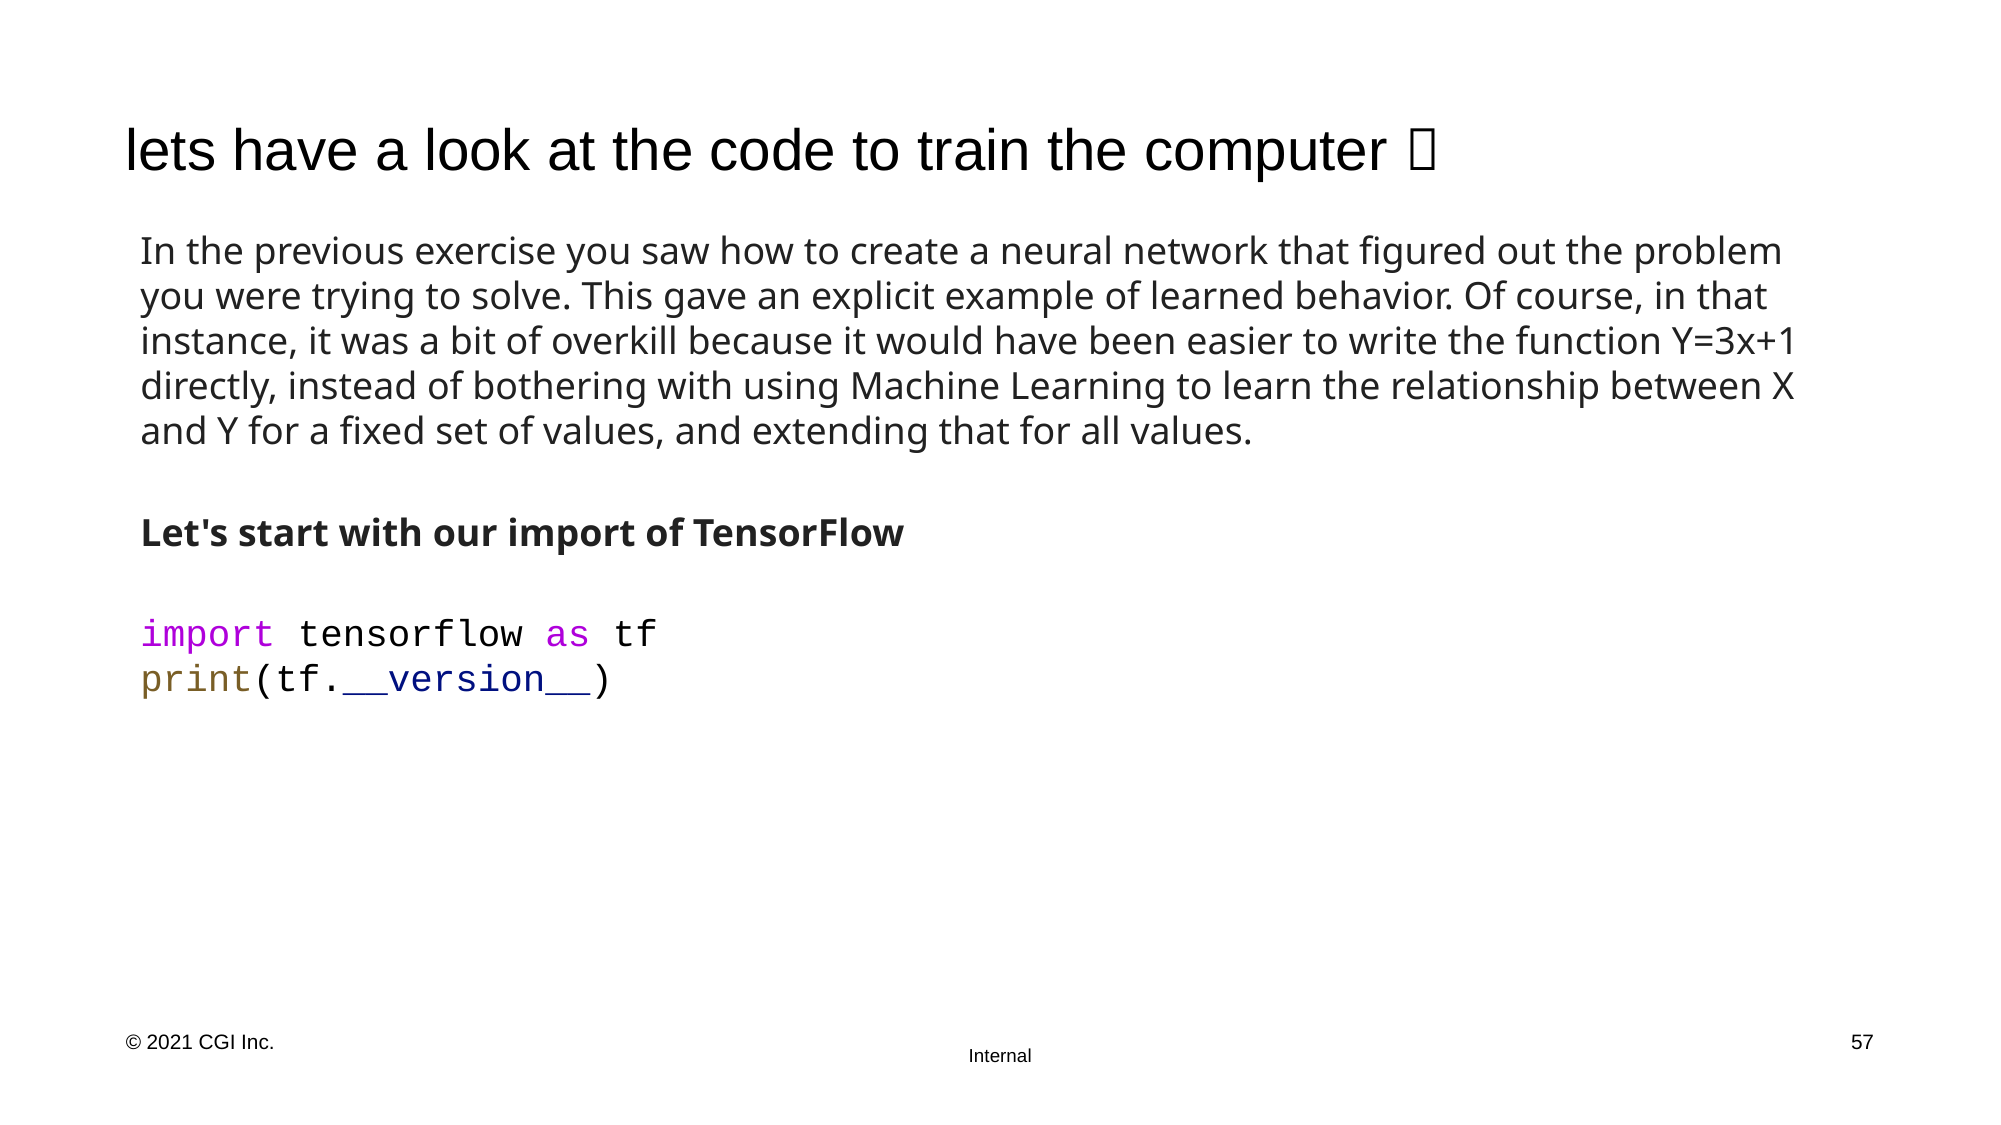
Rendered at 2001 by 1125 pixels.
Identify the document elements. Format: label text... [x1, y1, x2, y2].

title lets have a look at the code to train the computer  [125, 112, 1877, 200]
text_box In the previous exercise you saw how to create a neural network that figured out the problem you were trying to solve. This gave an explicit example of learned behavior. Of course, in that instance, it was a bit of overkill because it would have been easier to write the function Y=3x+1 directly, instead of bothering with using Machine Learning to learn the relationship between X and Y for a fixed set of values, and extending that for all values. [125, 219, 1832, 460]
text_box Let's start with our import of TensorFlow [125, 501, 1126, 562]
text_box import tensorflow as tf print(tf.__version__) [125, 602, 1126, 707]
slide_number 57 [1831, 1027, 1875, 1056]
